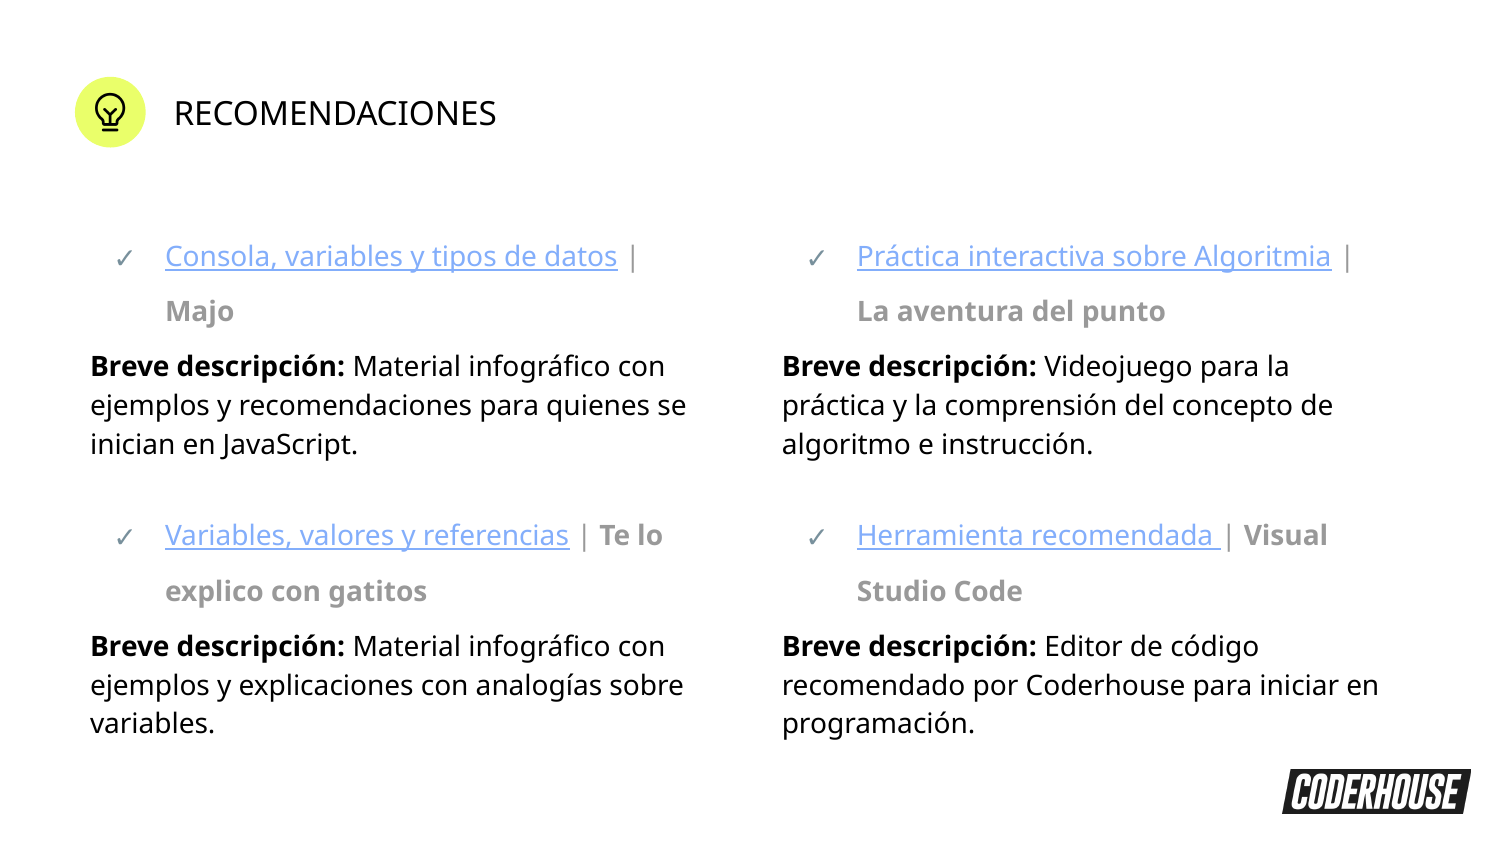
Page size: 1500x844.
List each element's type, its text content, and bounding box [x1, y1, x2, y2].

text_box [74, 76, 146, 138]
picture [88, 90, 133, 134]
text_box Consola, variables y tipos de datos | Majo Breve descripción: Material infográfico con ejemplos y recomendaciones para quienes se inician en JavaScript. Variables, valores y referencias | Te lo explico con gatitos Breve descripción: Material infográfico con ejemplos y explicaciones con analogías sobre variables. [74, 204, 704, 755]
text_box RECOMENDACIONES [158, 76, 684, 147]
picture [1281, 769, 1471, 814]
text_box Práctica interactiva sobre Algoritmia | La aventura del punto Breve descripción: Videojuego para la práctica y la comprensión del concepto de algoritmo e instrucción. Herramienta recomendada | Visual Studio Code Breve descripción: Editor de código recomendado por Coderhouse para iniciar en programación. [766, 204, 1396, 755]
text_box [89, 141, 131, 148]
